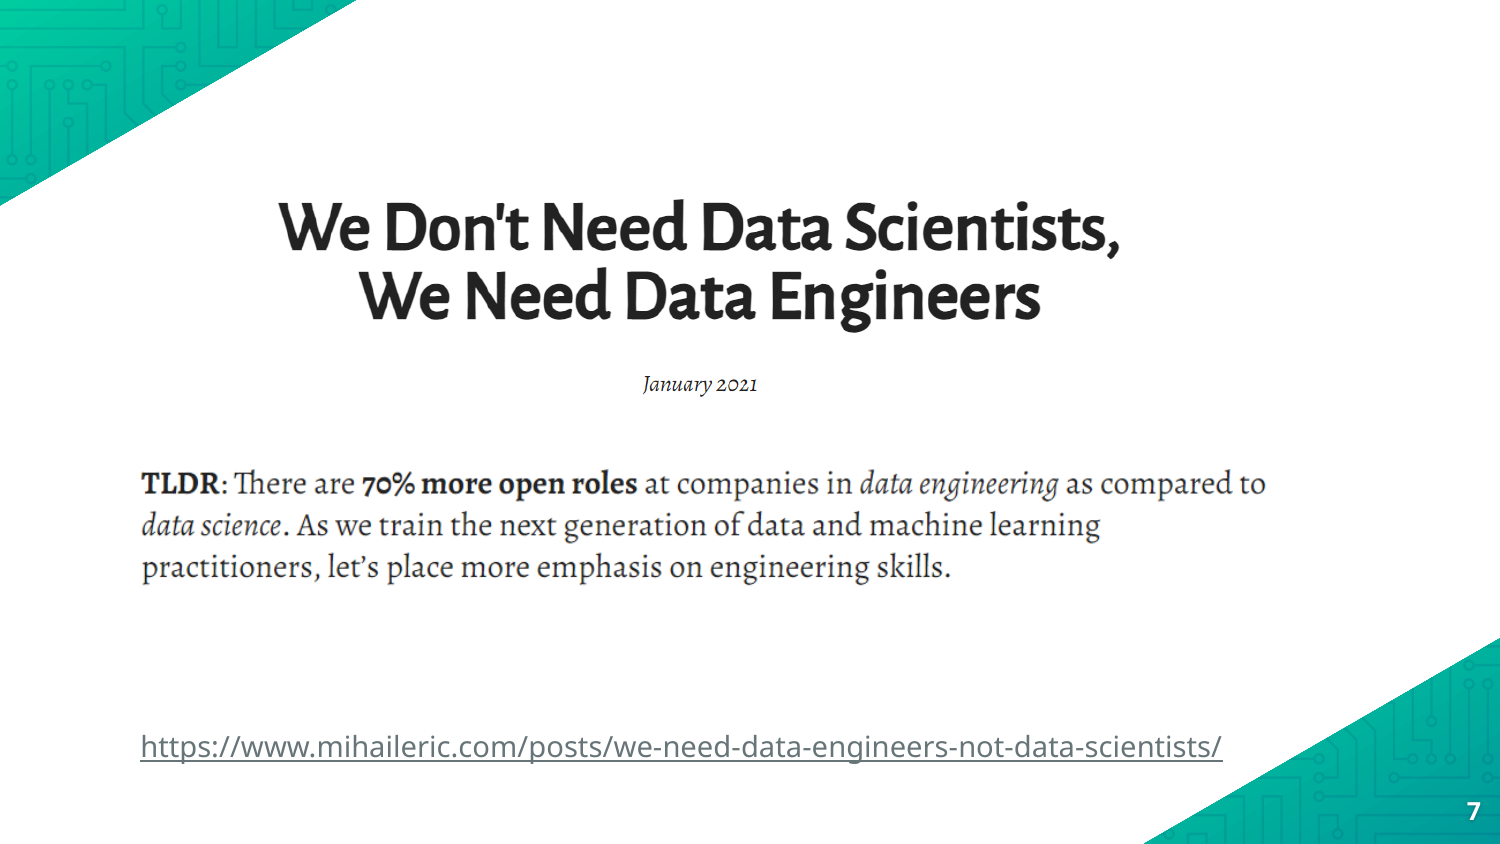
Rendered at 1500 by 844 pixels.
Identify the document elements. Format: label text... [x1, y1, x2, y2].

picture [129, 460, 1286, 591]
picture [258, 187, 1157, 415]
slide_number ‹#› [1391, 779, 1482, 844]
list https://www.mihaileric.com/posts/we-need-data-engineers-not-data-scientists/ [140, 722, 1360, 780]
